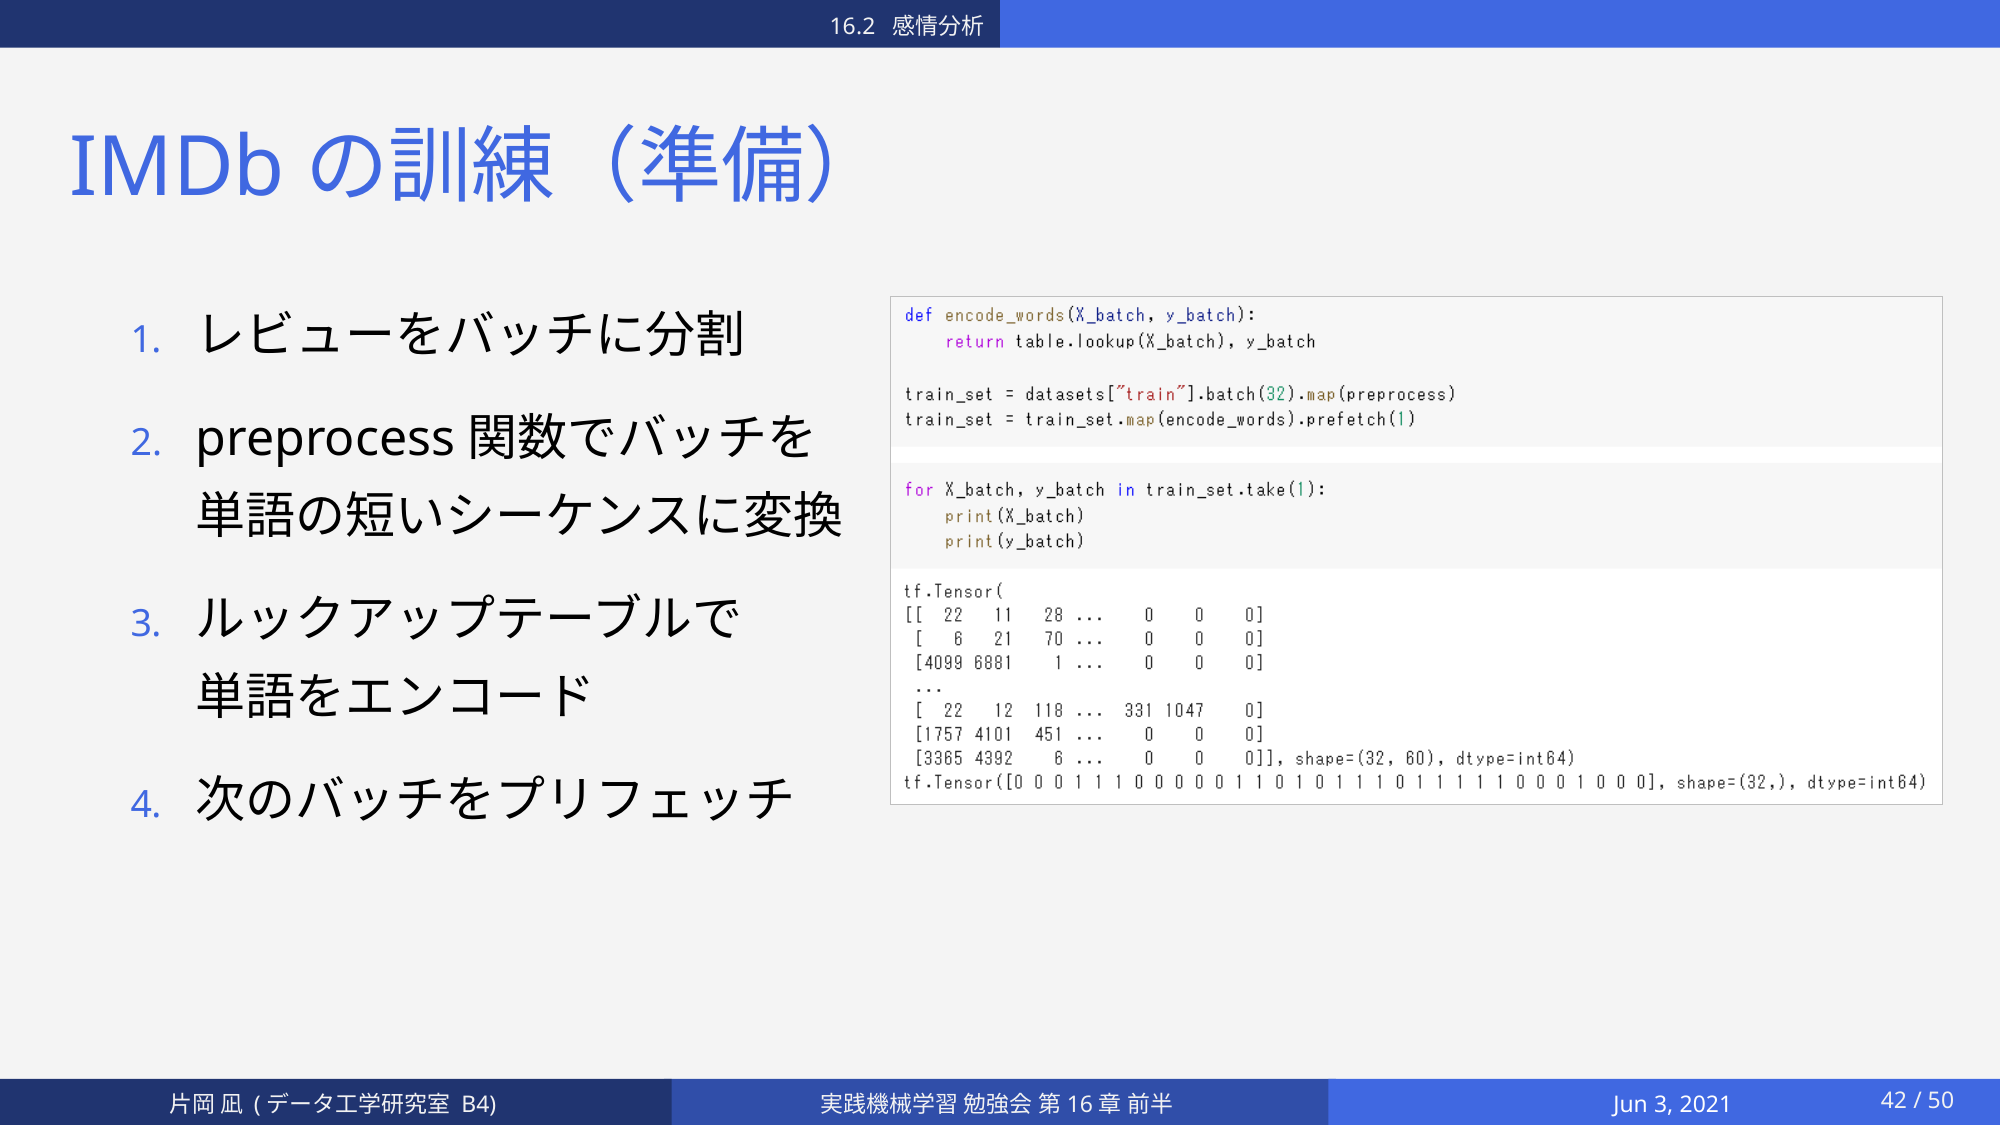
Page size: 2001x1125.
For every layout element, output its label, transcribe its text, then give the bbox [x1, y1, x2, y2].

list レビューをバッチに分割 preprocess関数でバッチを 単語の短いシーケンスに変換 ルックアップテーブルで 単語をエンコード 次のバッチをプリフェッチ [115, 277, 1893, 1013]
list 16.2 感情分析 [0, 7, 1000, 52]
picture [890, 296, 1943, 805]
title IMDbの訓練（準備） [54, 59, 1893, 277]
